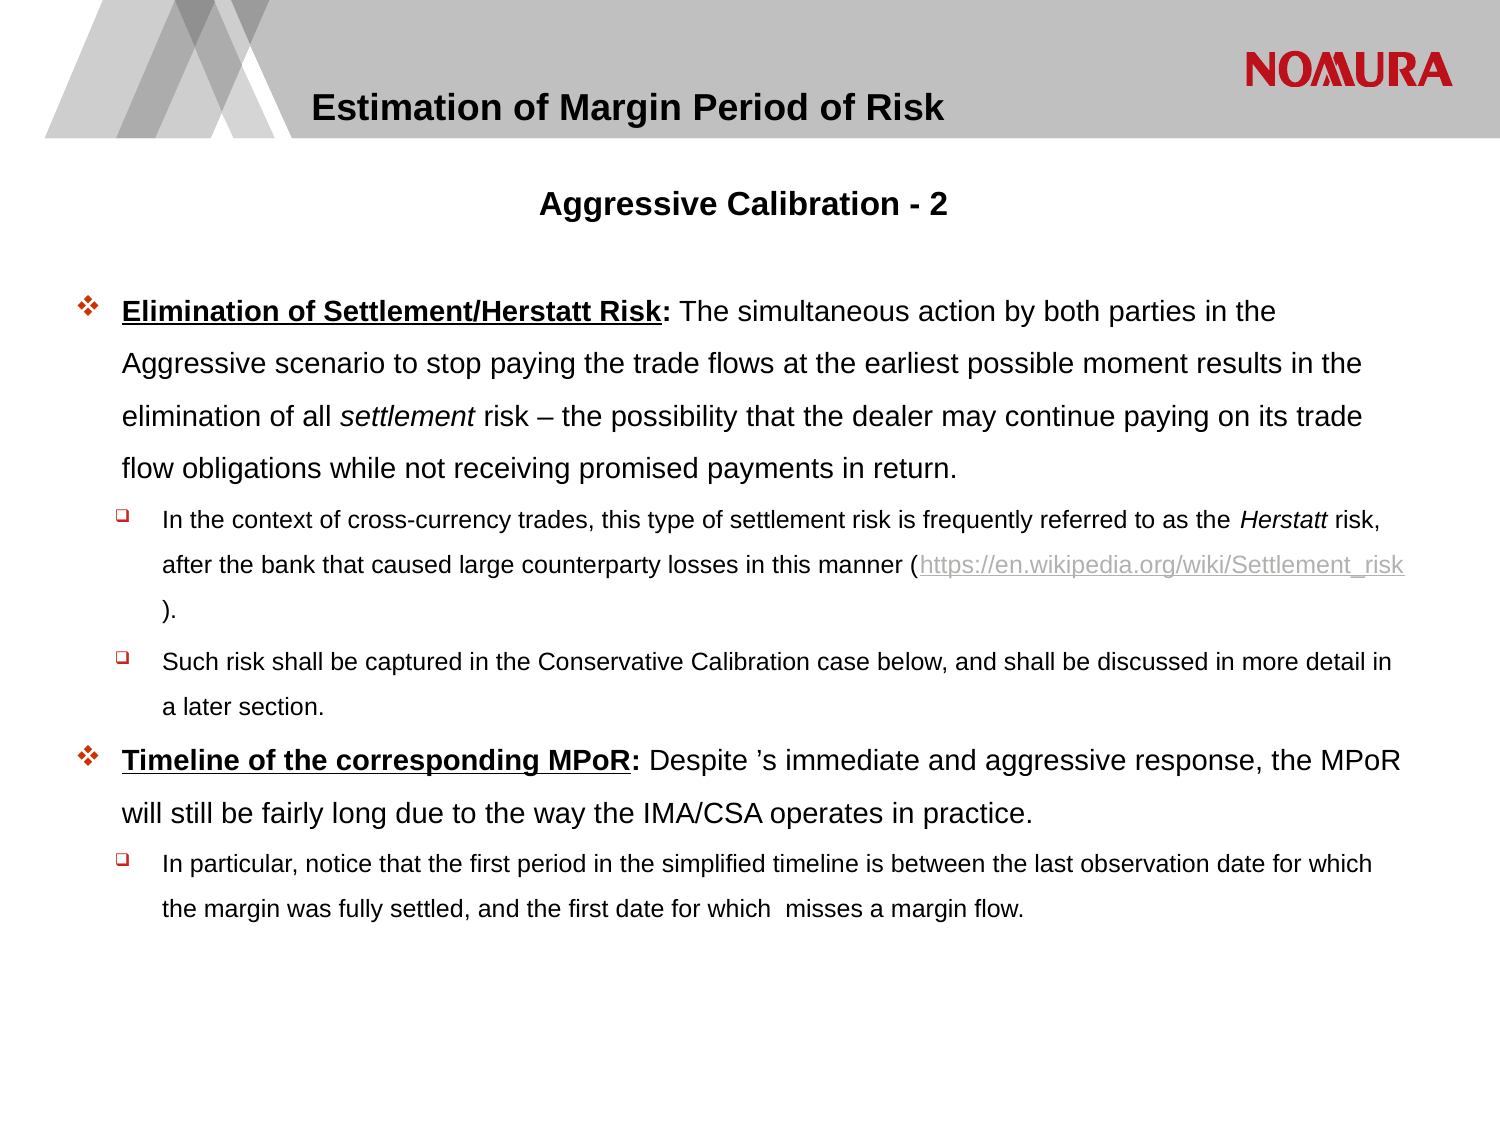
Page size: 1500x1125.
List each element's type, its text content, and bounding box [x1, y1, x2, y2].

title Estimation of Margin Period of Risk [311, 9, 1223, 128]
